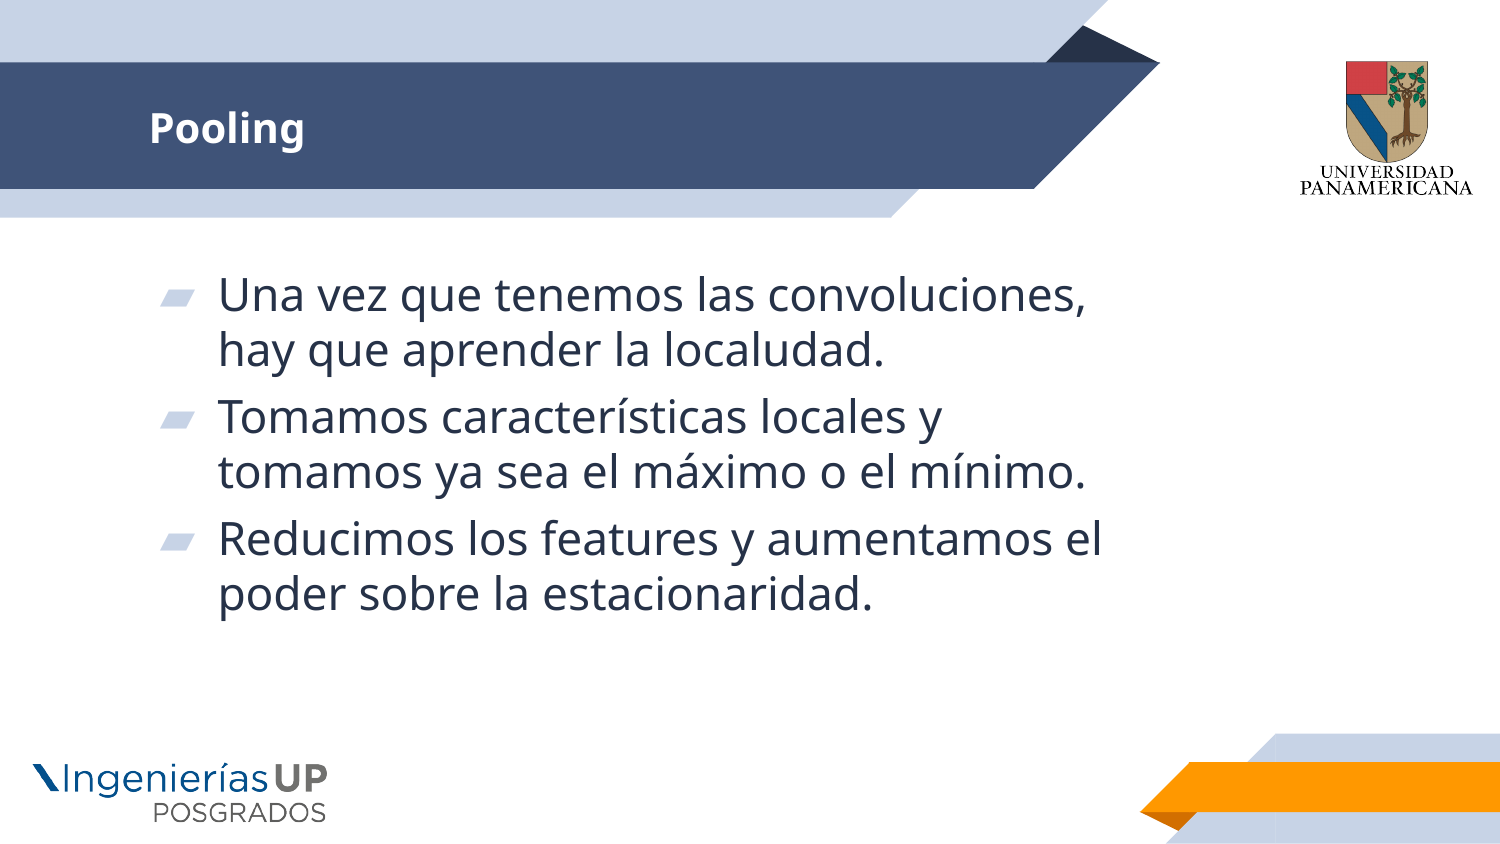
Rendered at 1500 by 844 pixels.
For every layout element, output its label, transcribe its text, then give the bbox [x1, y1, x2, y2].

list Una vez que tenemos las convoluciones, hay que aprender la localudad. Tomamos características locales y tomamos ya sea el máximo o el mínimo. Reducimos los features y aumentamos el poder sobre la estacionaridad. [133, 217, 1140, 734]
picture [1286, 44, 1490, 210]
picture [15, 737, 344, 844]
title Pooling [133, 64, 1035, 190]
